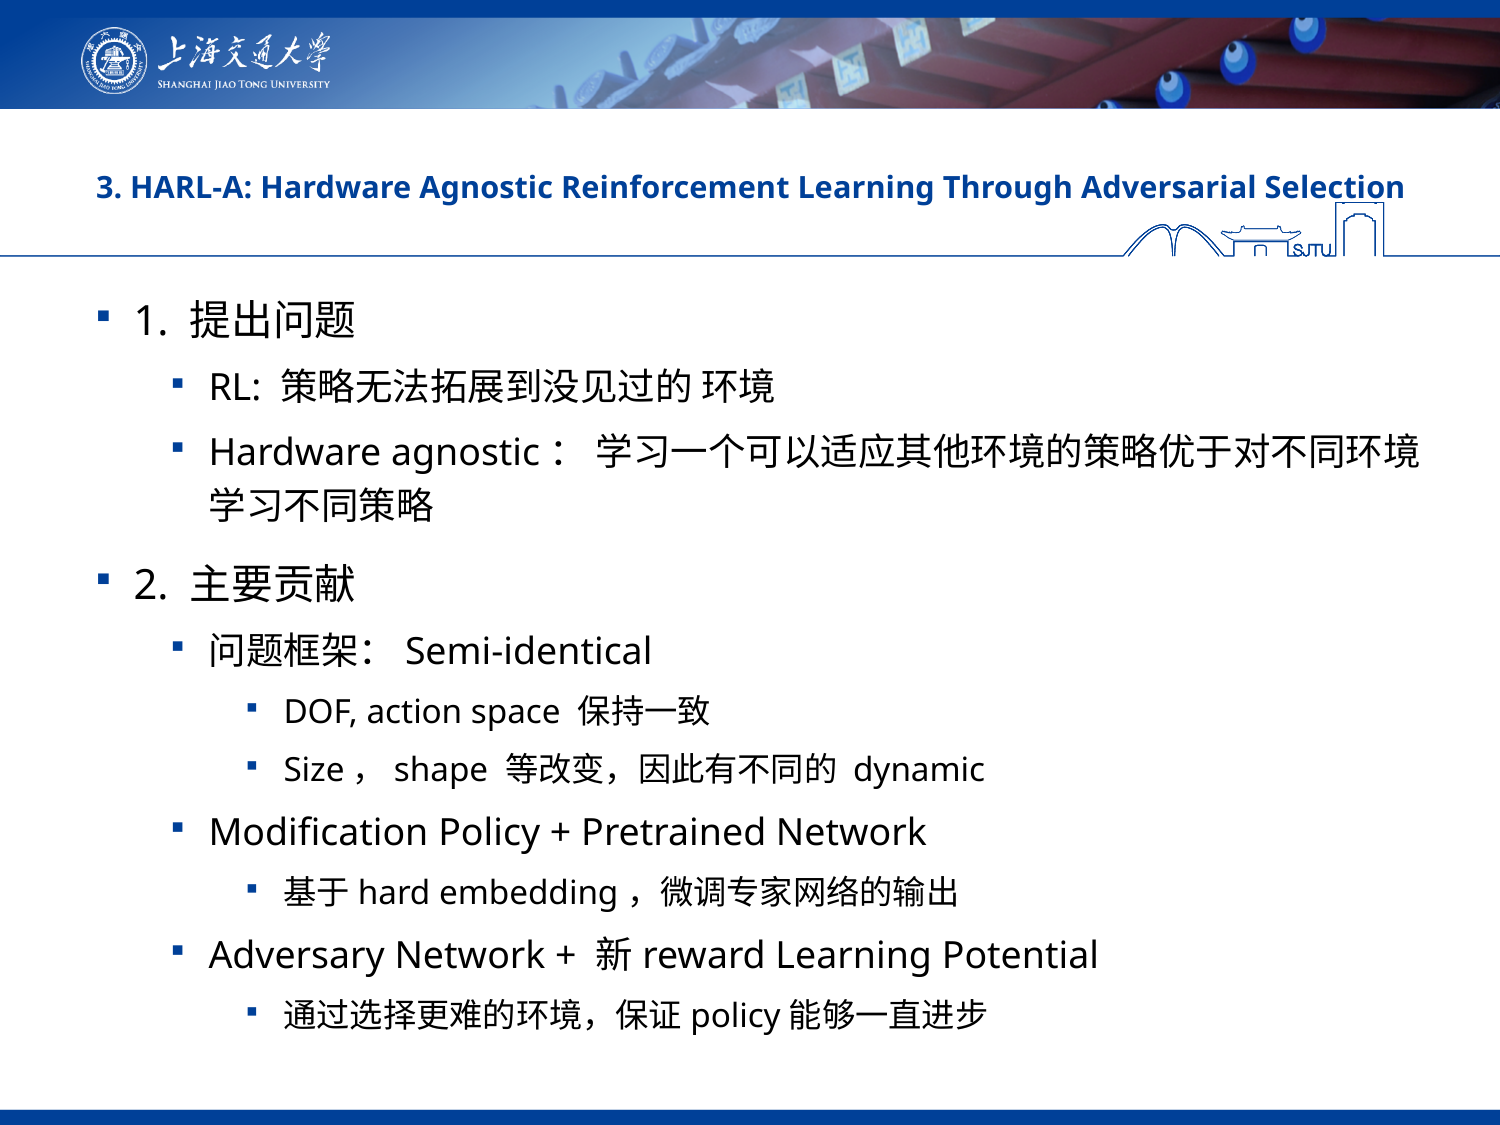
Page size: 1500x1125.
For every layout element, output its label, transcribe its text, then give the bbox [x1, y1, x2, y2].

list 1. 提出问题 RL: 策略无法拓展到没见过的 环境 ﻿Hardware agnostic： 学习一个可以适应其他环境的策略优于对不同环境学习不同策略 2. 主要贡献 问题框架：Semi-identical DOF, action space 保持一致 Size，shape 等改变，因此有不同的 dynamic Modification Policy + Pretrained Network 基于hard embedding，微调专家网络的输出 Adversary Network + 新reward Learning Potential 通过选择更难的环境，保证policy能够一直进步 [81, 276, 1455, 1084]
picture [0, 18, 1500, 109]
title 3. HARL-A: Hardware Agnostic Reinforcement Learning Through Adversarial Selection [81, 159, 1455, 254]
